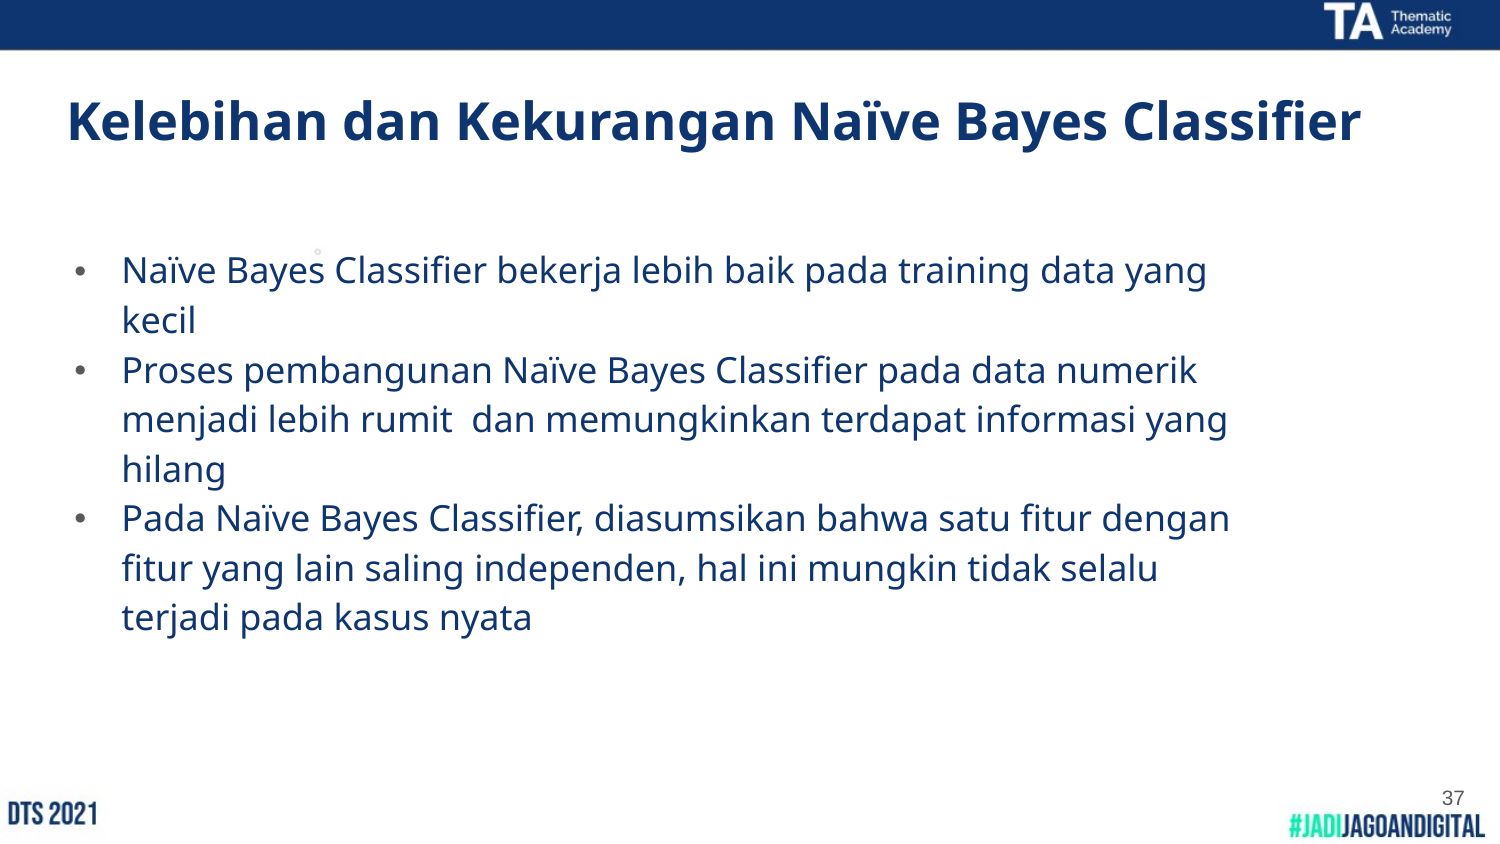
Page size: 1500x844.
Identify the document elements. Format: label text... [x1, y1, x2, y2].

picture [0, 0, 1500, 844]
title Kelebihan dan Kekurangan Naïve Bayes Classifier [51, 72, 1449, 167]
list Naïve Bayes Classifier bekerja lebih baik pada training data yang kecil Proses pembangunan Naïve Bayes Classifier pada data numerik menjadi lebih rumit dan memungkinkan terdapat informasi yang hilang Pada Naïve Bayes Classifier, diasumsikan bahwa satu fitur dengan fitur yang lain saling independen, hal ini mungkin tidak selalu terjadi pada kasus nyata [42, 226, 1285, 655]
slide_number 37 [1389, 764, 1480, 830]
